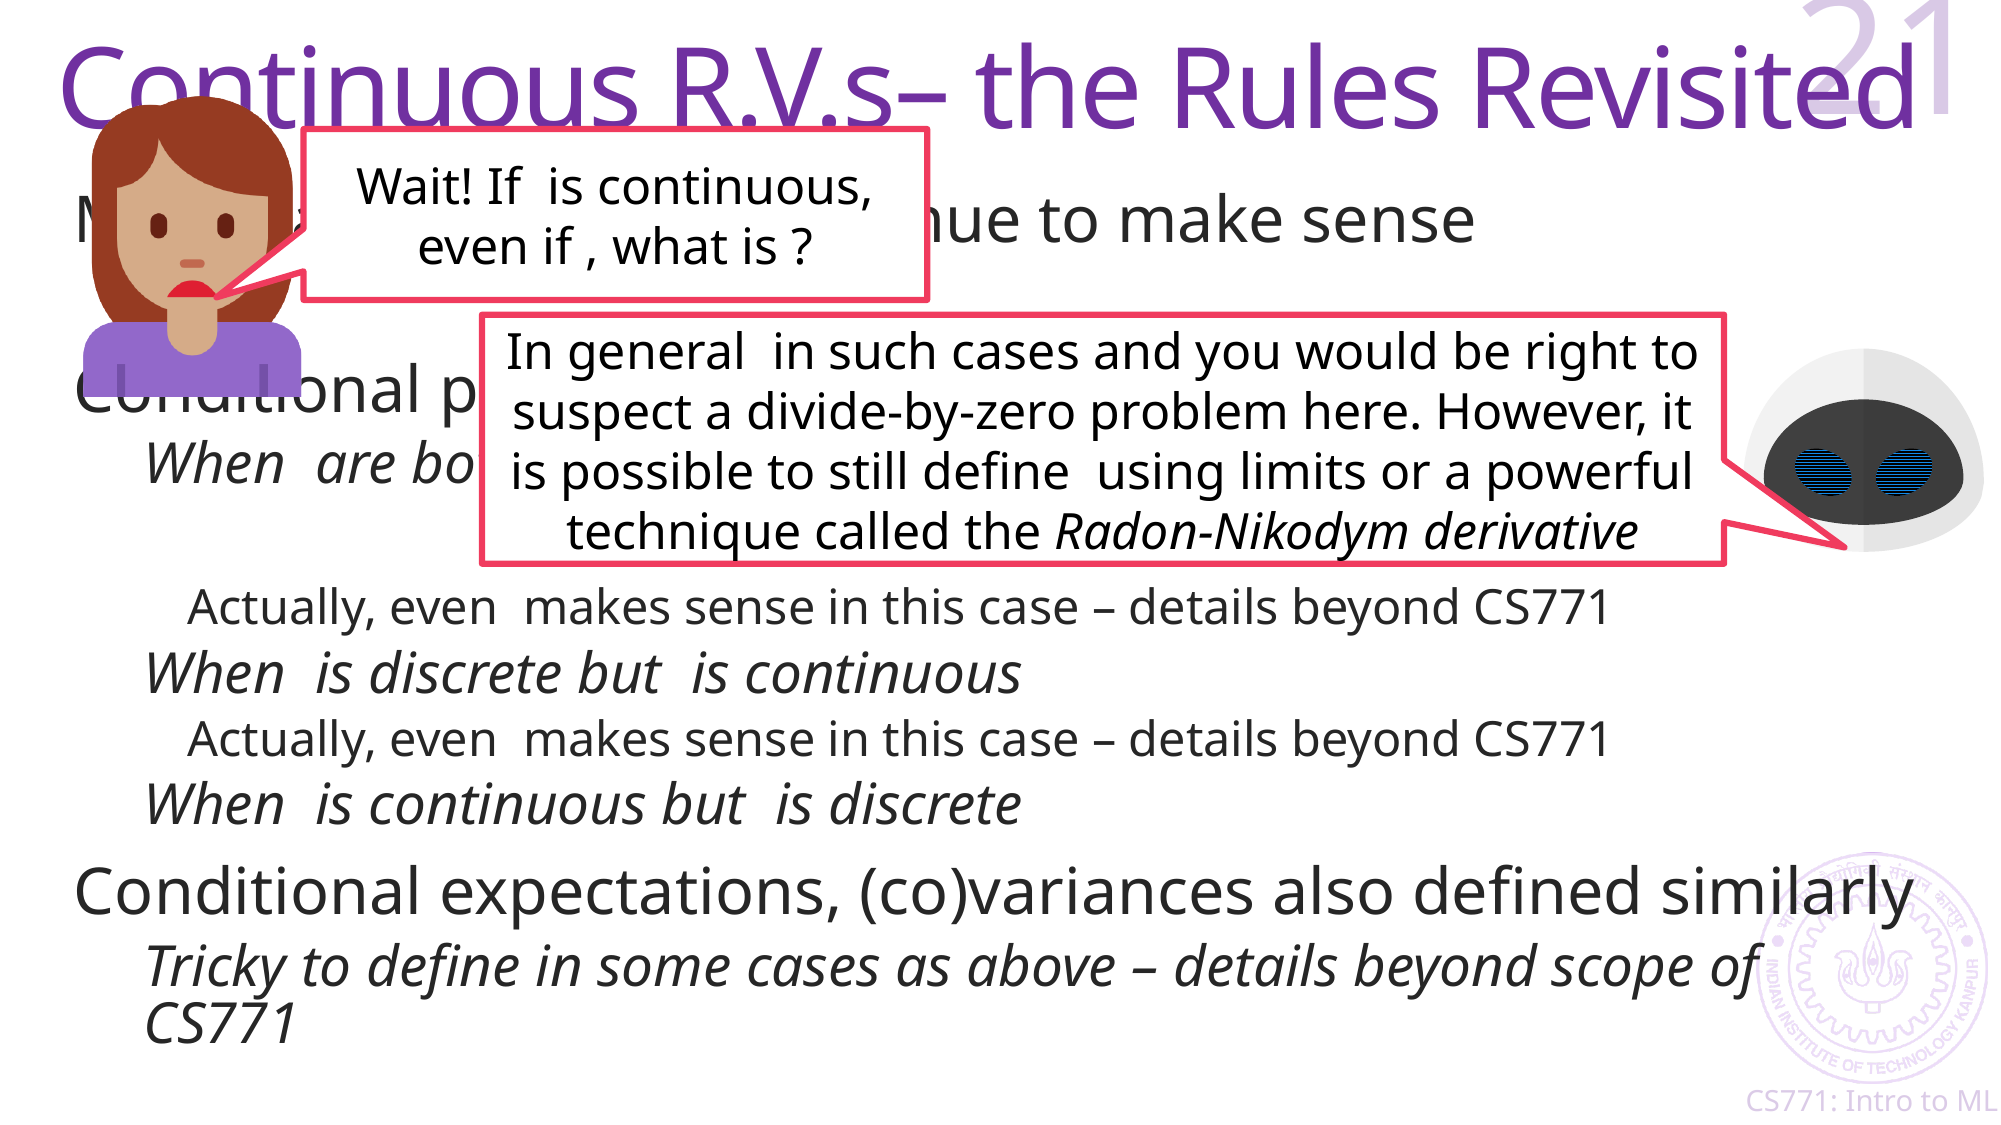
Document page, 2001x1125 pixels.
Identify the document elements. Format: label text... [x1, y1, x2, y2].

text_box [1742, 348, 1985, 553]
slide_number 21 [1520, 6, 2000, 183]
picture [41, 95, 343, 398]
title Continuous R.V.s– the Rules Revisited [41, 5, 1945, 183]
